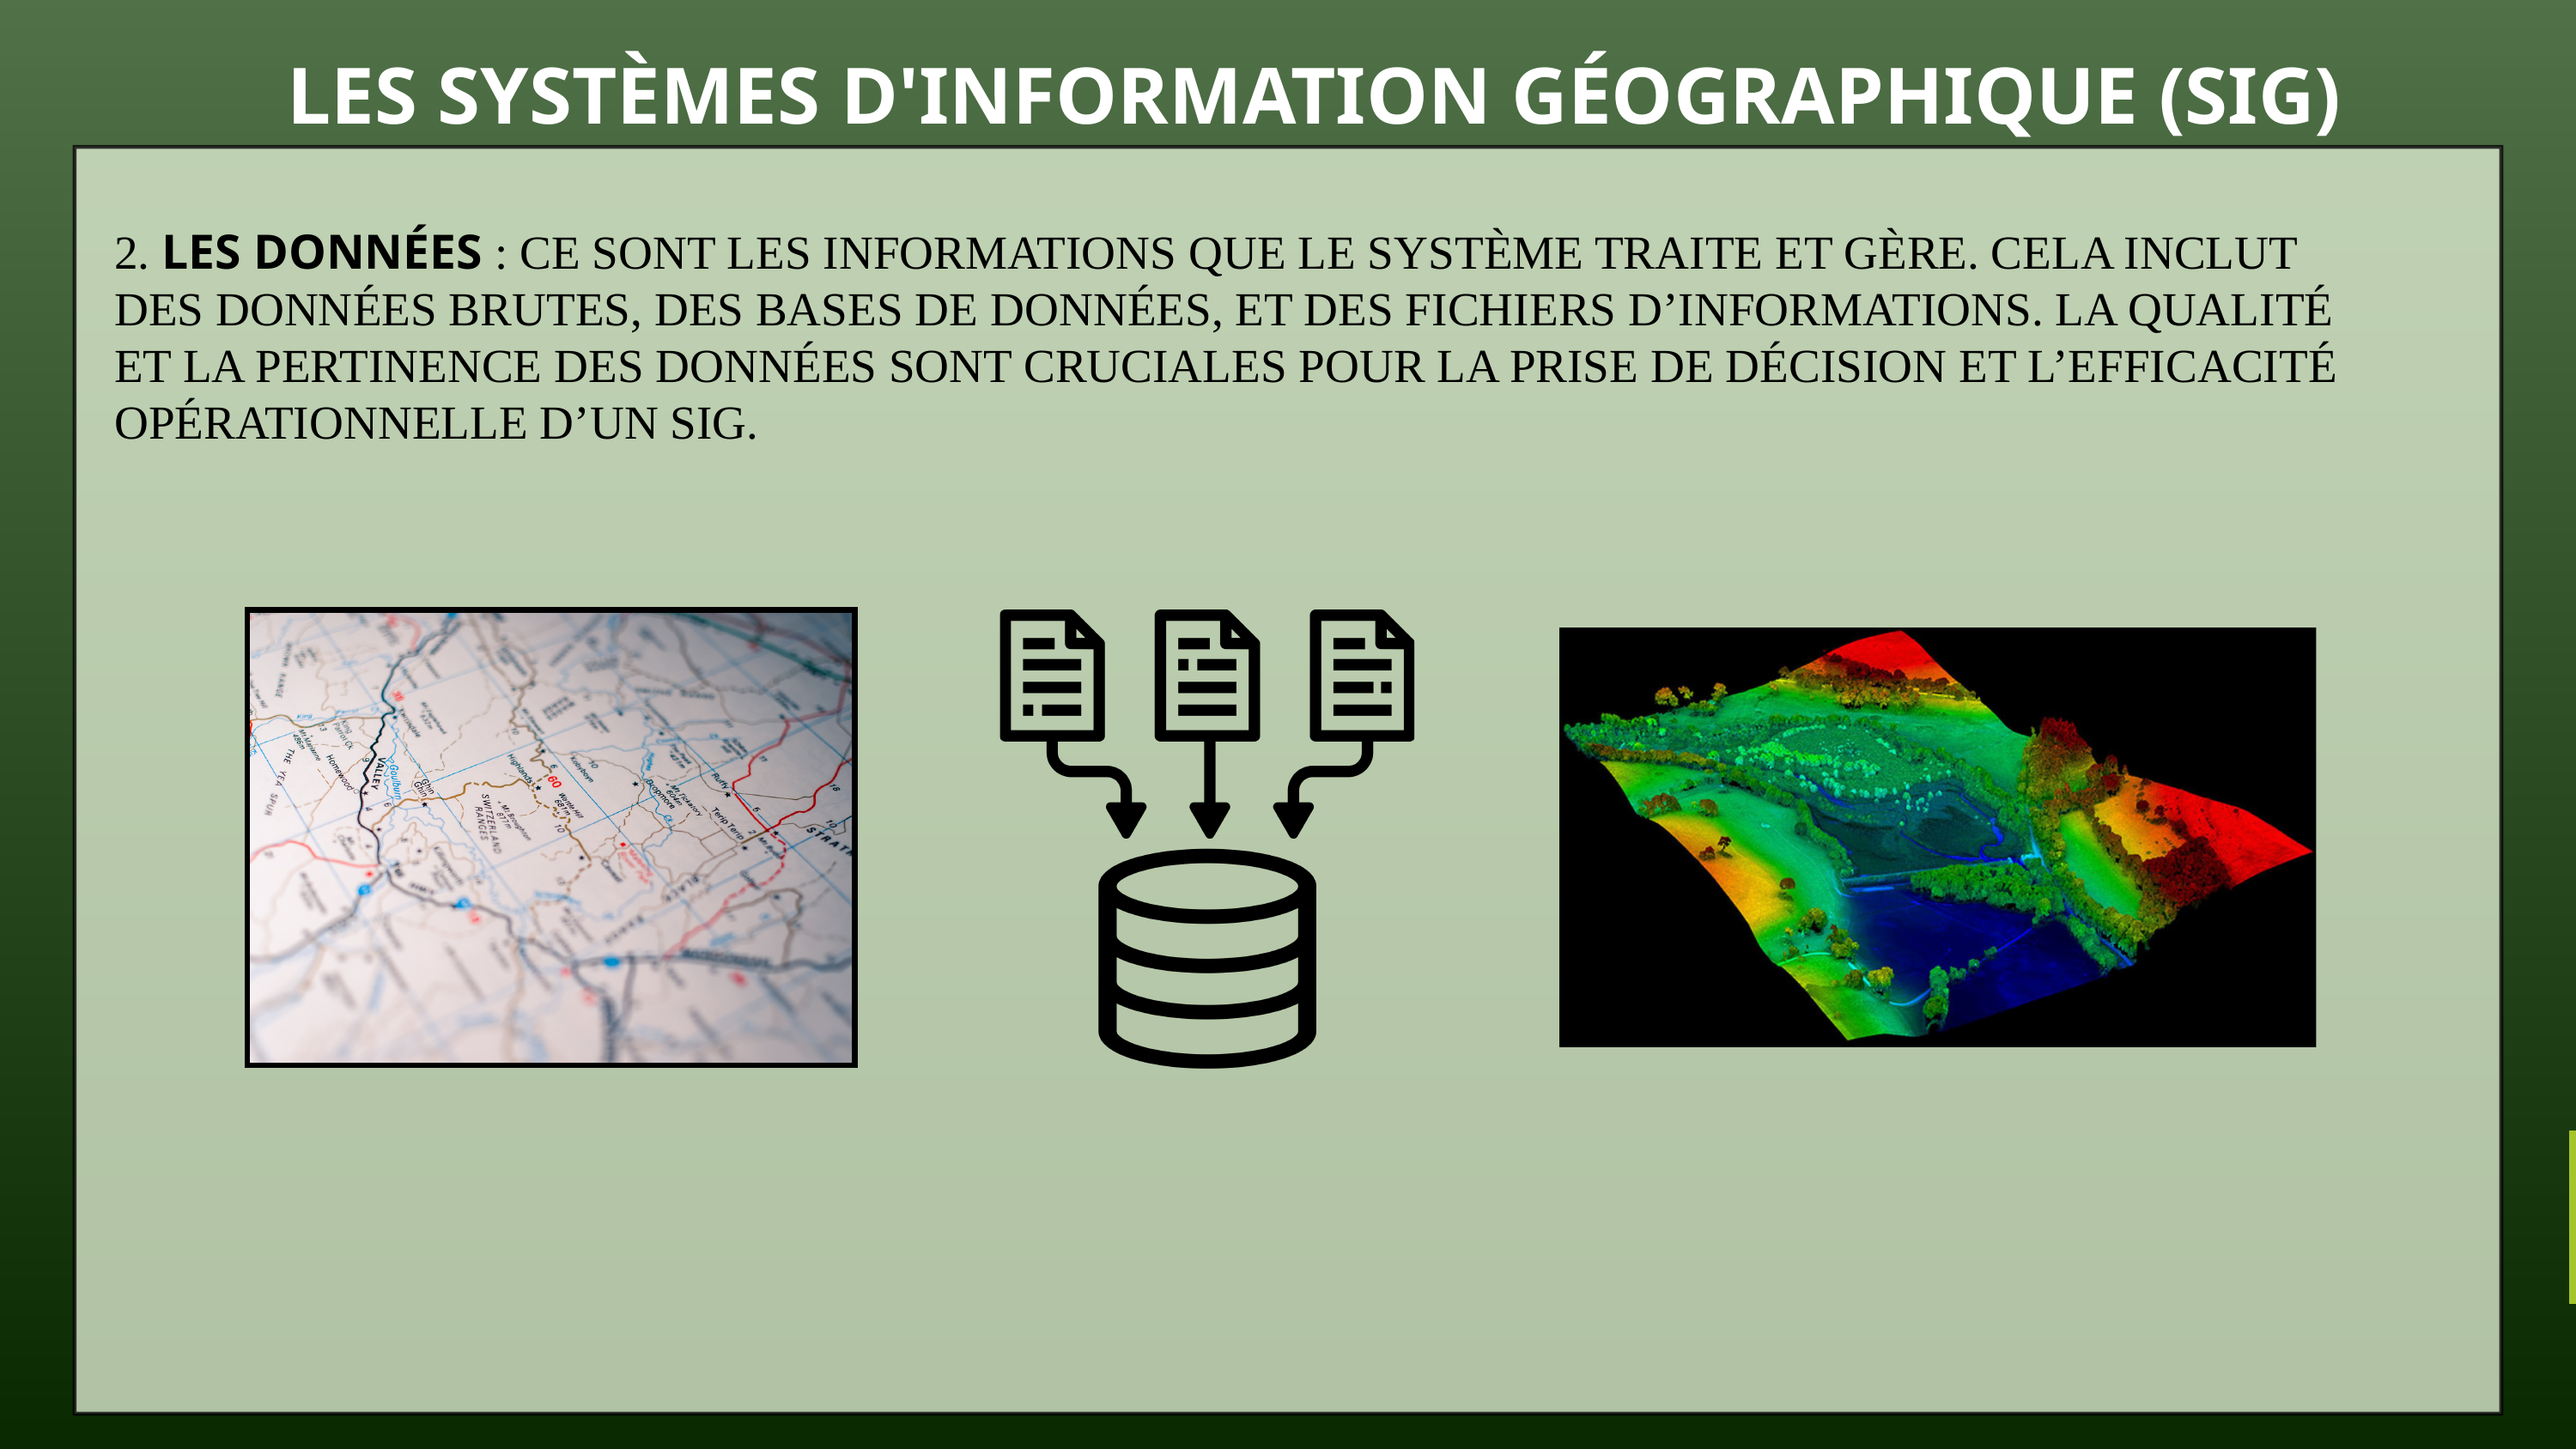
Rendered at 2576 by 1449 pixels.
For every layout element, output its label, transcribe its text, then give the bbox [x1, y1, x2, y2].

text_box LES SYSTÈMES D'INFORMATION GÉOGRAPHIQUE (SIG) [39, 46, 2576, 140]
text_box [72, 144, 2504, 1416]
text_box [2568, 1130, 2576, 1304]
